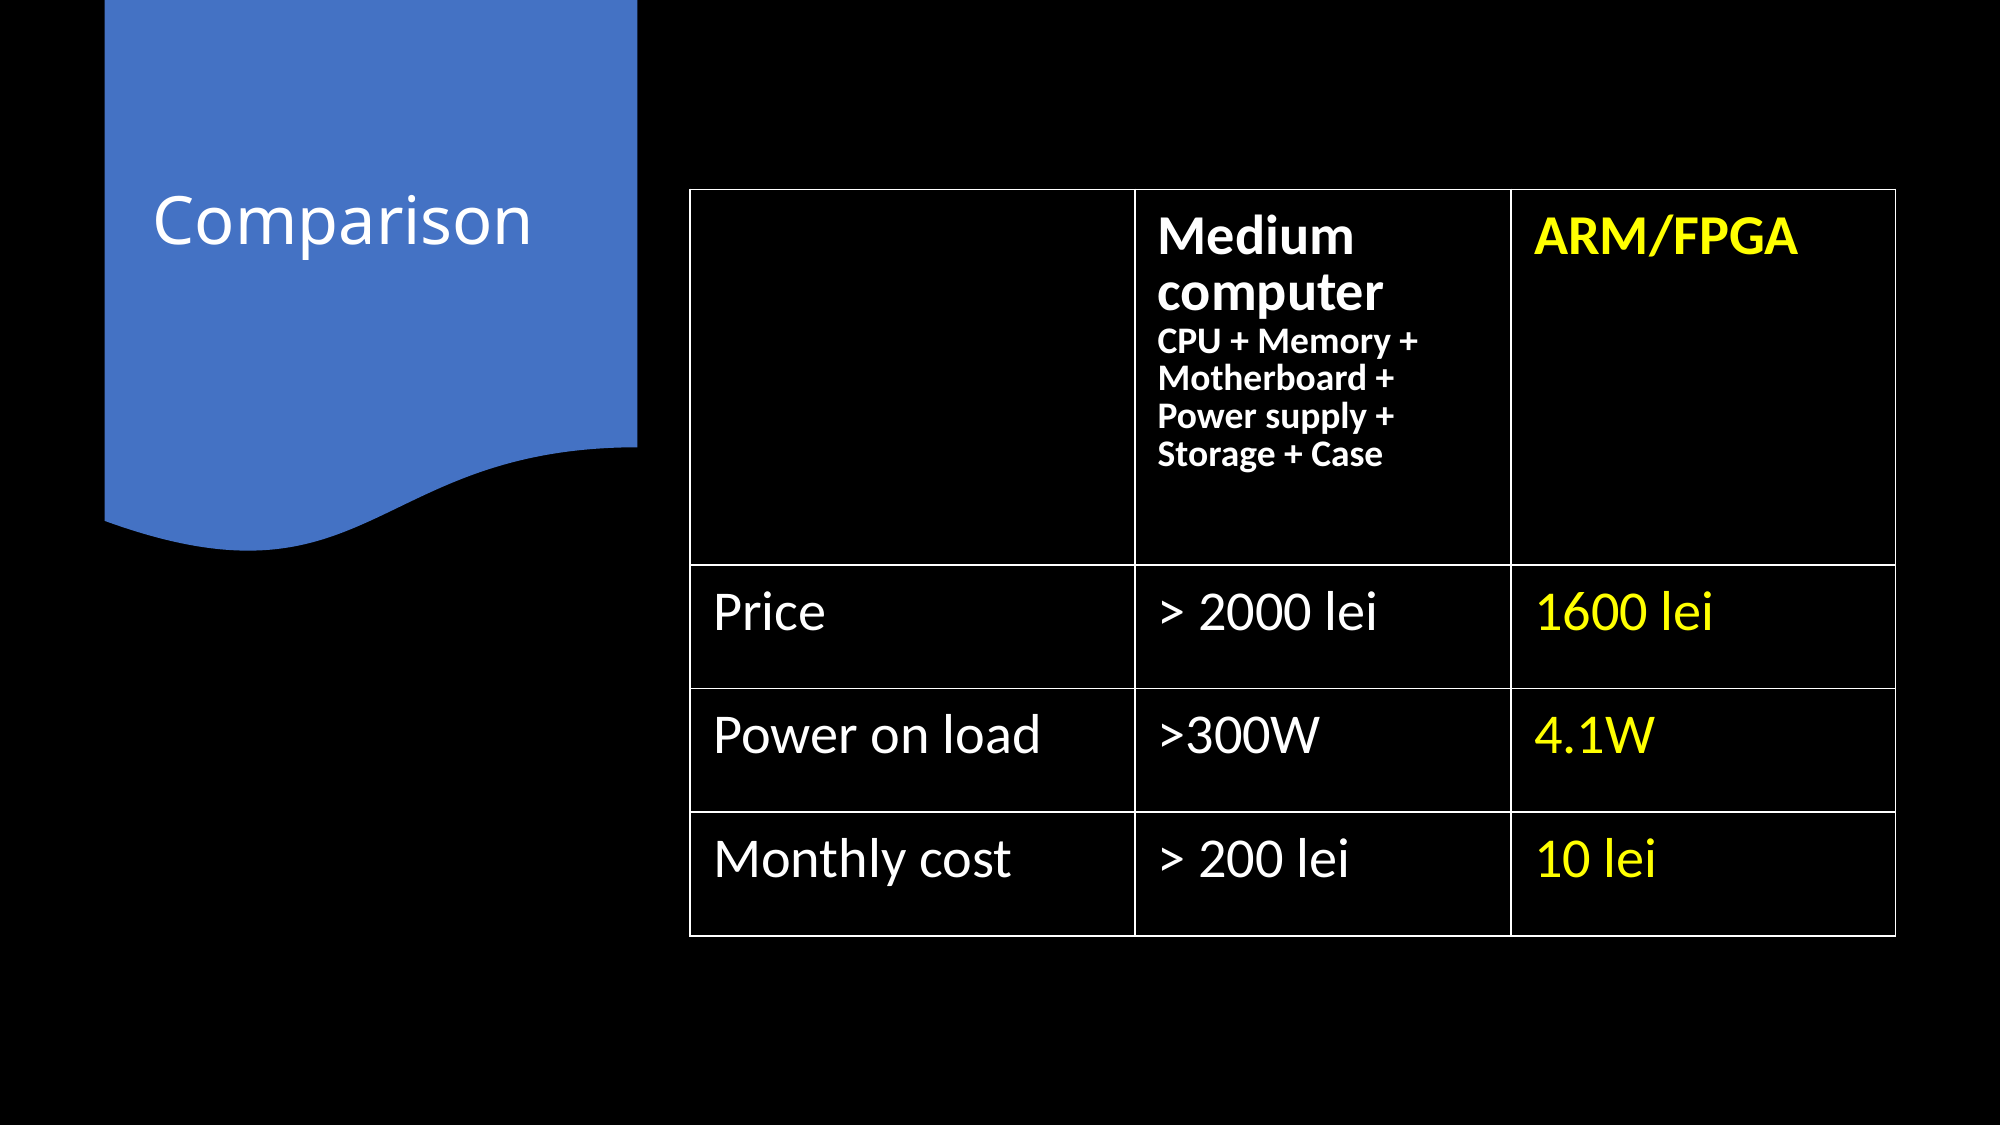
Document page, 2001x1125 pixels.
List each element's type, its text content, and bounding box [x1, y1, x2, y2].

text_box [103, 0, 639, 552]
table_cell > 2000 lei [1136, 566, 1510, 688]
table_header [691, 190, 1134, 564]
table_cell 10 lei [1512, 813, 1895, 935]
table_cell 4.1W [1512, 689, 1895, 811]
table_cell 1600 lei [1512, 566, 1895, 688]
table_cell Price [691, 566, 1134, 688]
table_header Medium computer CPU + Memory + Motherboard + Power supply + Storage + Case [1136, 190, 1510, 564]
table_cell Power on load [691, 689, 1134, 811]
table_cell > 200 lei [1136, 813, 1510, 935]
title Comparison [137, 28, 604, 417]
table_header ARM/FPGA [1512, 190, 1895, 564]
table_cell >300W [1136, 689, 1510, 811]
table_cell Monthly cost [691, 813, 1134, 935]
